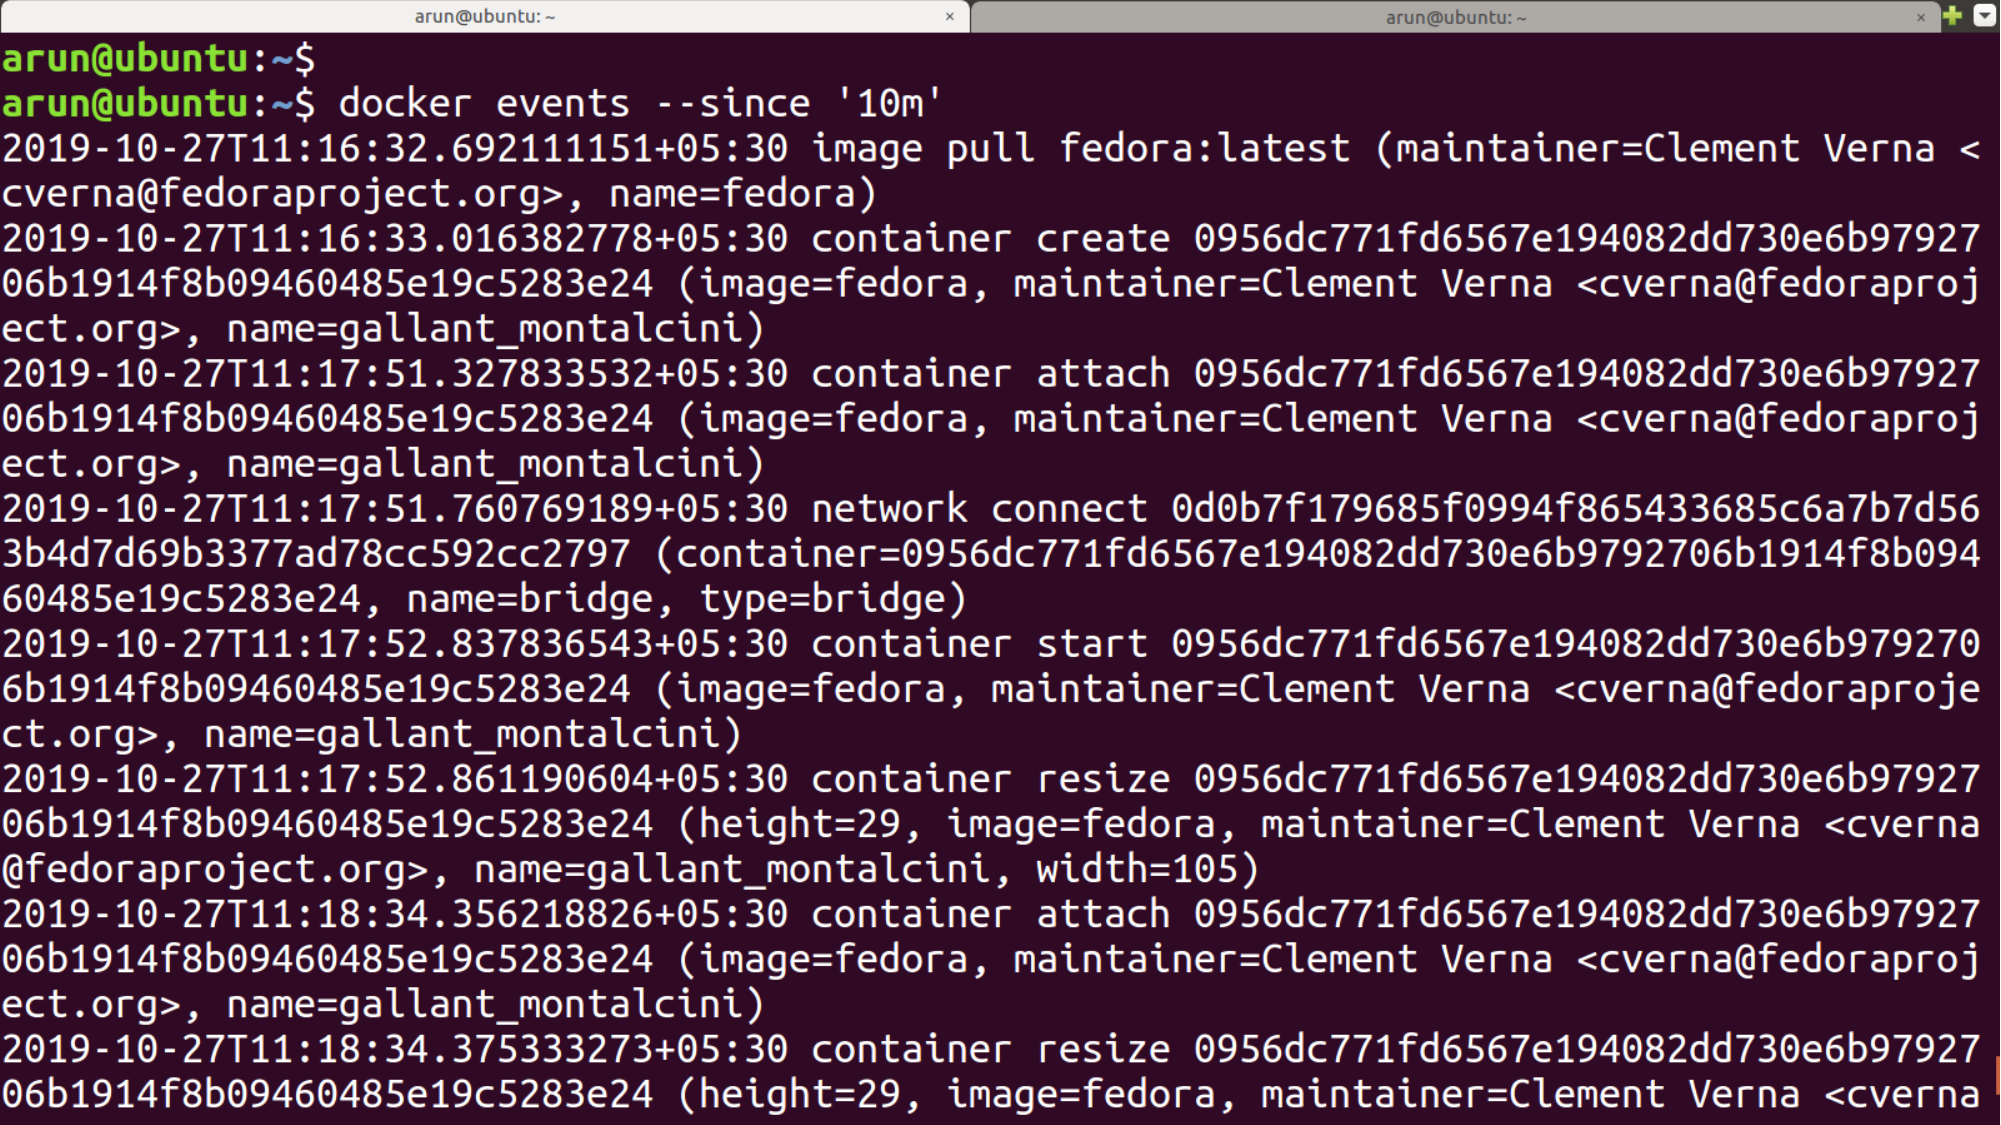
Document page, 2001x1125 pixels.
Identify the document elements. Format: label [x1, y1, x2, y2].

list [0, 0, 2000, 1125]
